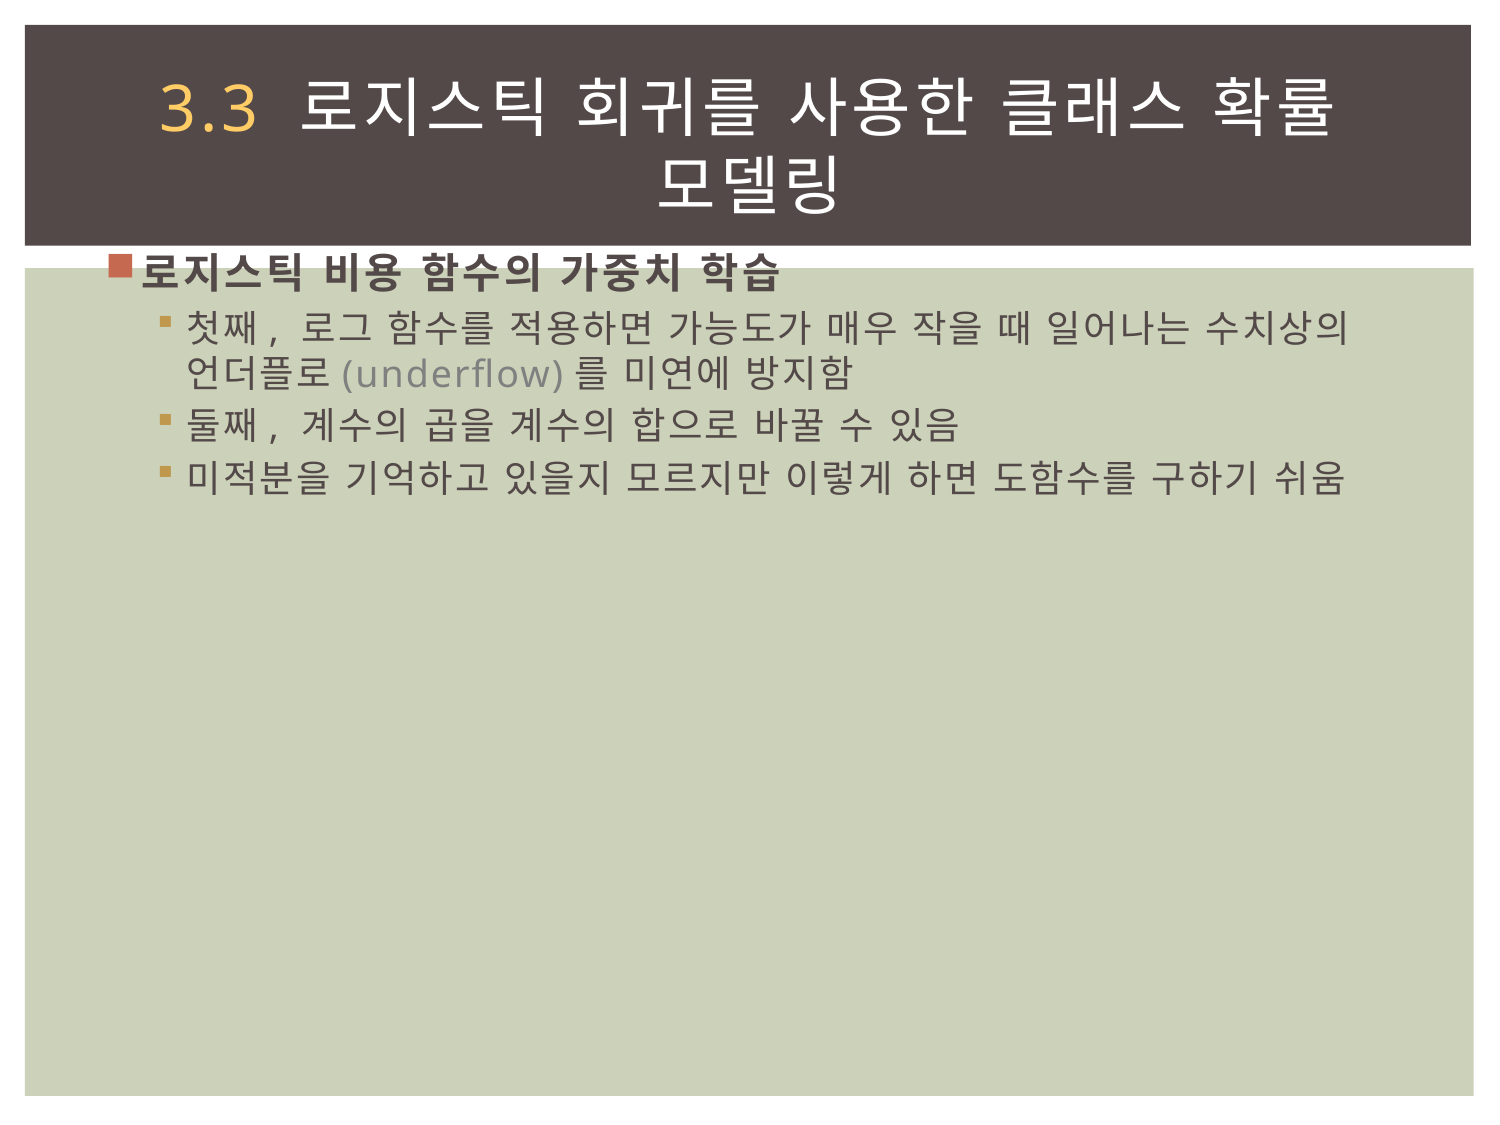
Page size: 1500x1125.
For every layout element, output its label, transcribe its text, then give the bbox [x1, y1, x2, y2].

title 3.3 로지스틱 회귀를 사용한 클래스 확률 모델링 [62, 58, 1438, 232]
list 로지스틱 비용 함수의 가중치 학습 첫째, 로그 함수를 적용하면 가능도가 매우 작을 때 일어나는 수치상의 언더플로(underflow)를 미연에 방지함 둘째, 계수의 곱을 계수의 합으로 바꿀 수 있음 미적분을 기억하고 있을지 모르지만 이렇게 하면 도함수를 구하기 쉬움 [81, 239, 1412, 1054]
